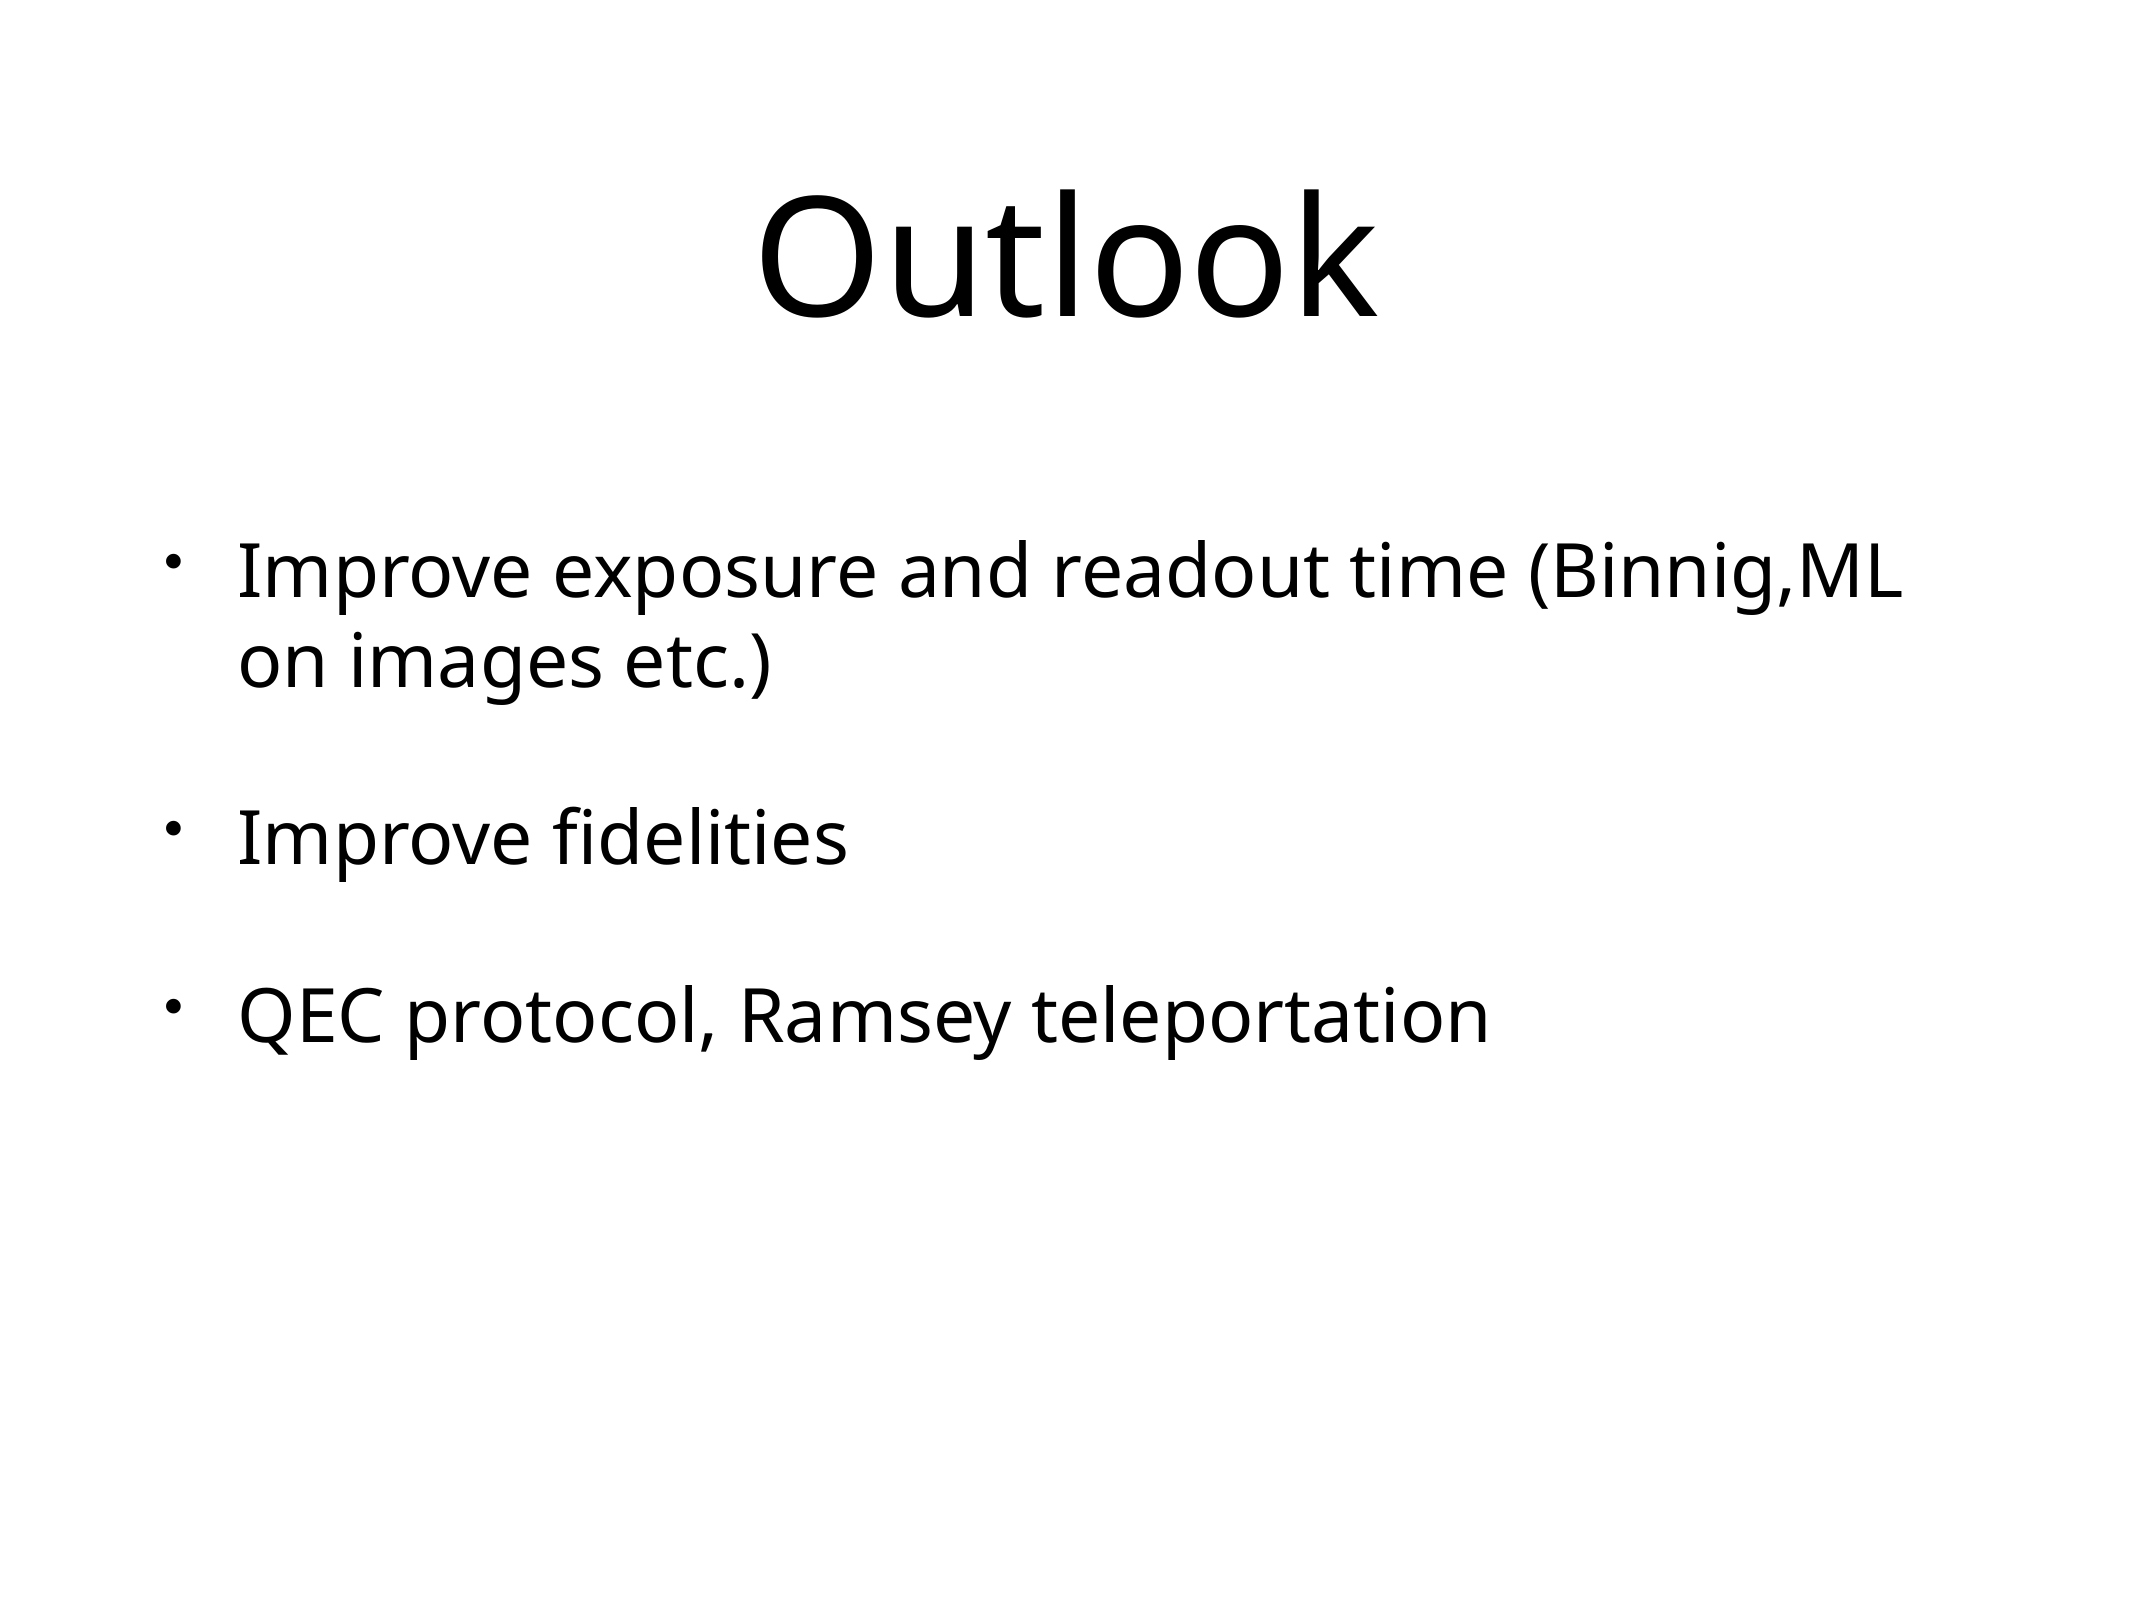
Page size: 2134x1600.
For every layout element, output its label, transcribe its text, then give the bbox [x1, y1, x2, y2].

list Improve exposure and readout time (Binnig,ML on images etc.) Improve fidelities QEC protocol, Ramsey teleportation [155, 362, 1978, 1395]
title Outlook [155, 72, 1978, 362]
